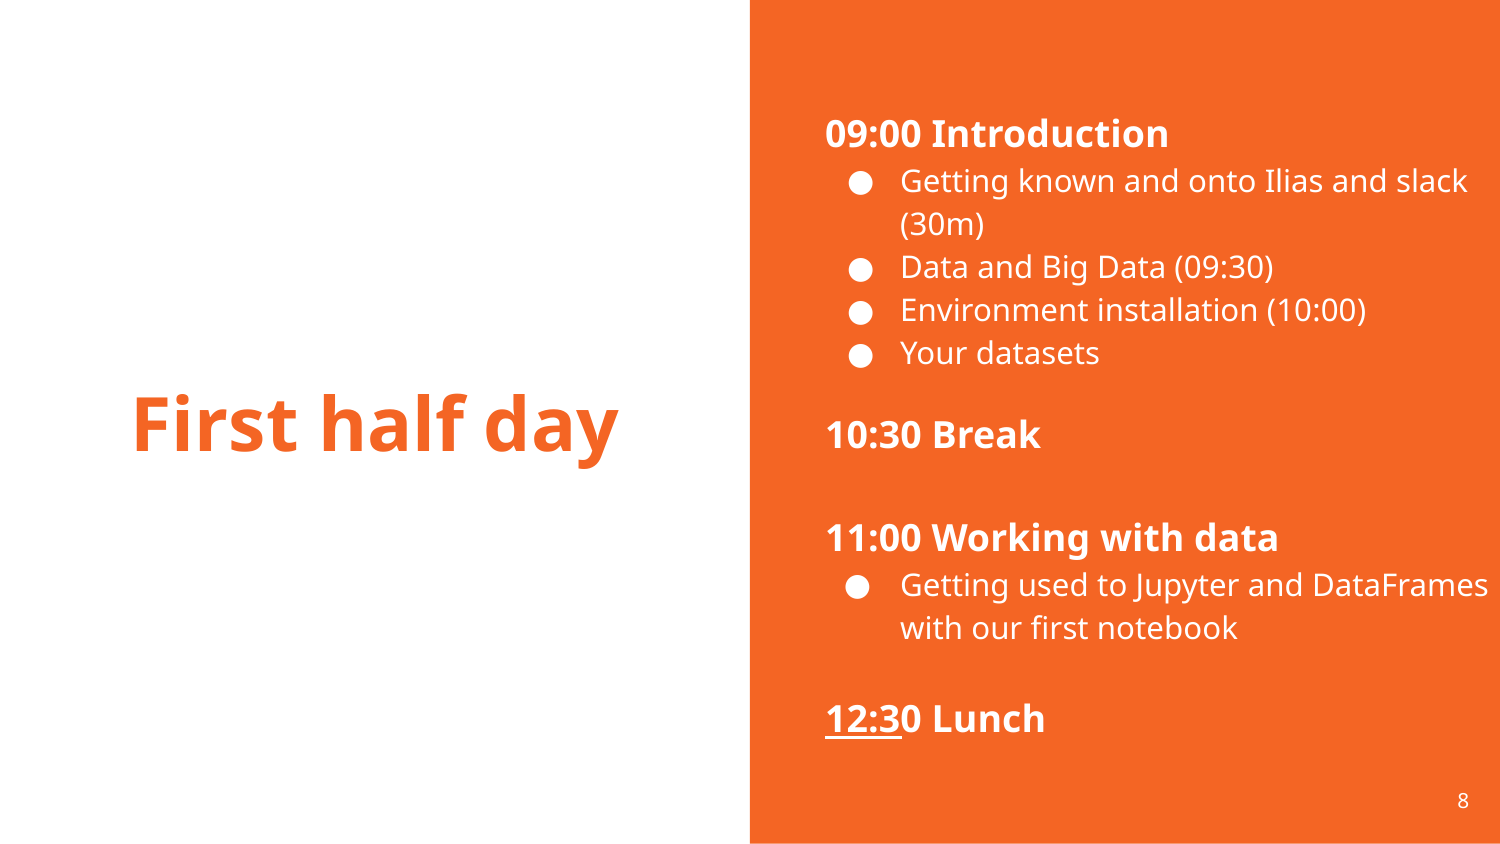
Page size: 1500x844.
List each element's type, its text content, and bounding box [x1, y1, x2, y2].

title First half day [43, 313, 708, 530]
list 09:00 Introduction Getting known and onto Ilias and slack (30m) Data and Big Data (09:30) Environment installation (10:00) Your datasets 10:30 Break 11:00 Working with data Getting used to Jupyter and DataFrames with our first notebook 12:30 Lunch [810, 118, 1500, 725]
slide_number 8 [1394, 769, 1484, 834]
